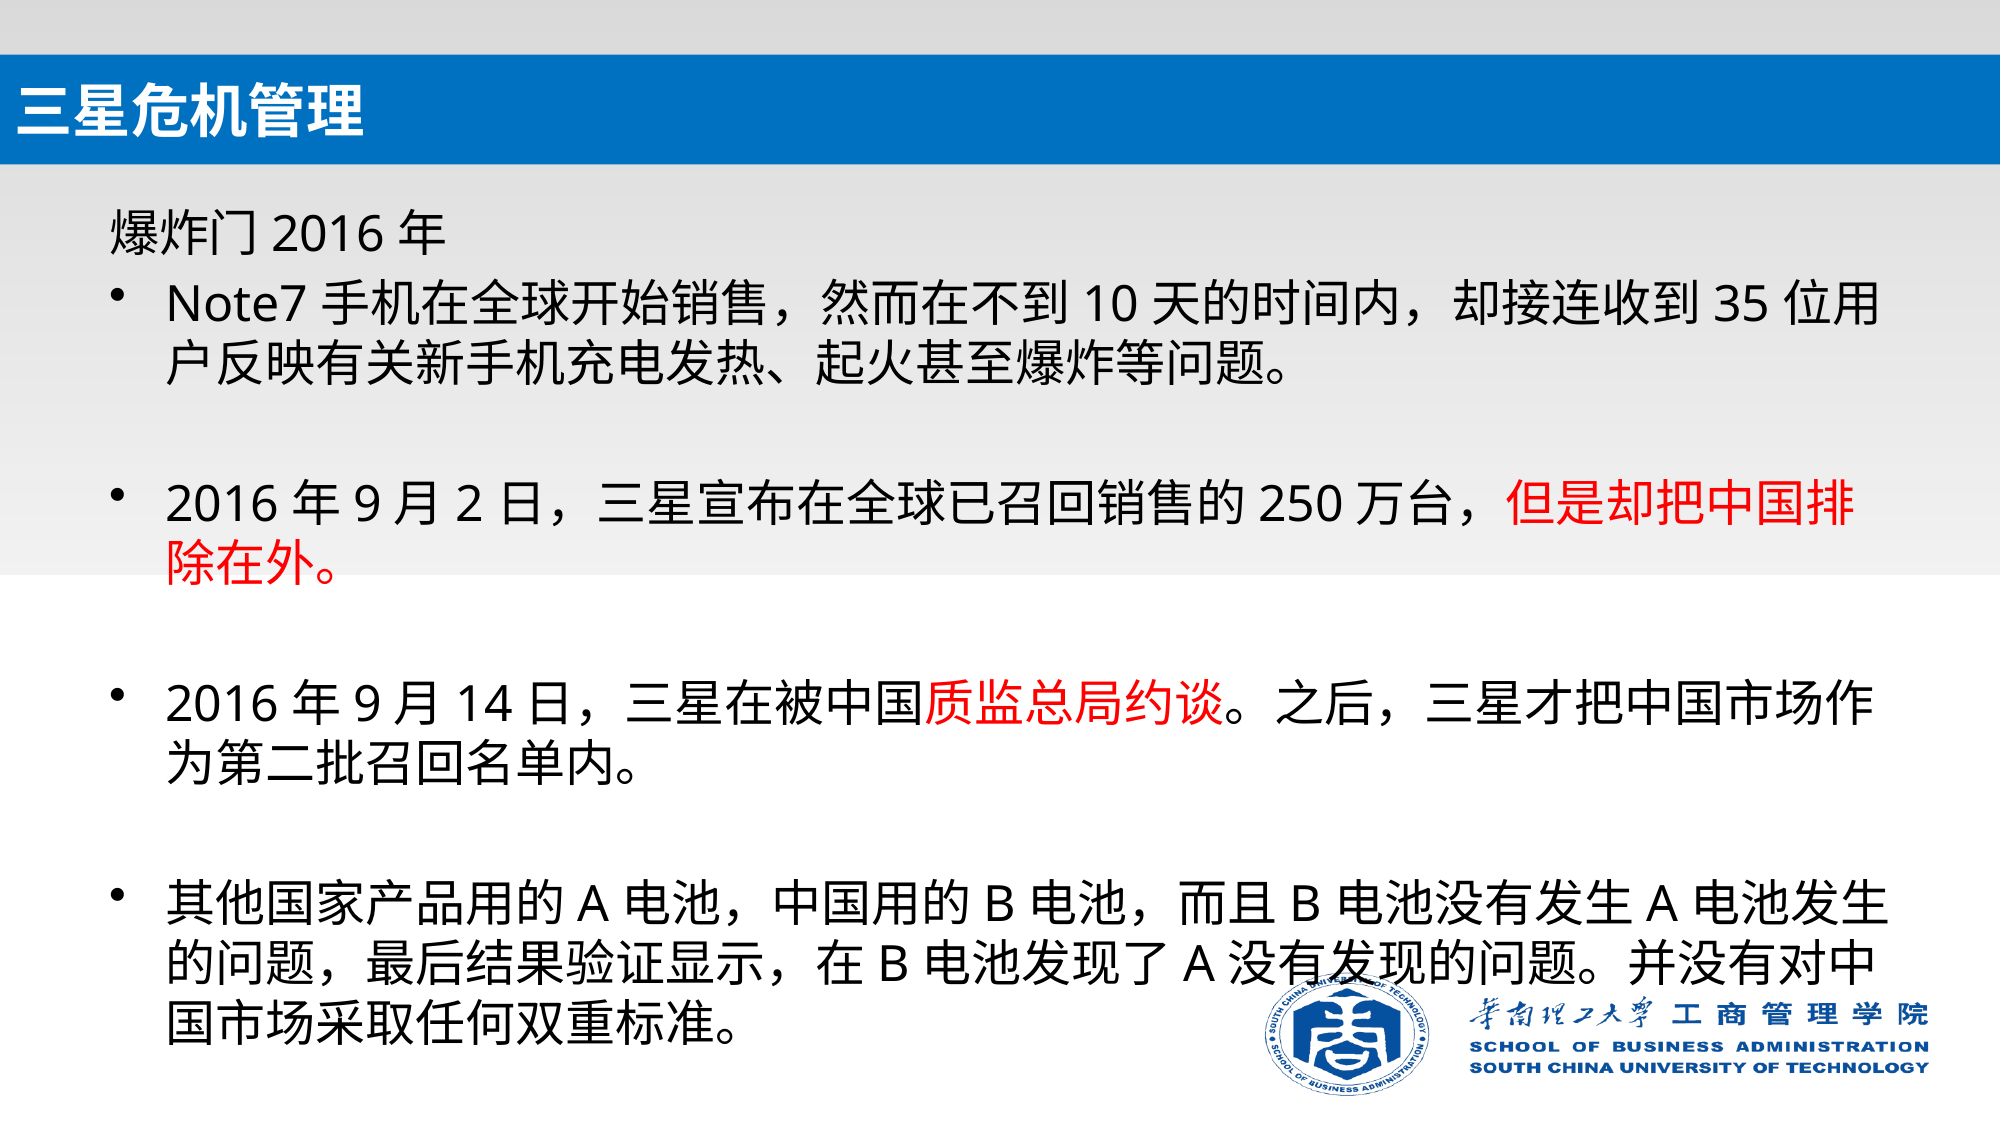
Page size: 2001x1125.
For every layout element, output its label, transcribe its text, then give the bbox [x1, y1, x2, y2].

title 三星危机管理 [0, 54, 2000, 165]
list 爆炸门2016年 Note7手机在全球开始销售，然而在不到10天的时间内，却接连收到35位用户反映有关新手机充电发热、起火甚至爆炸等问题。 2016年9月2日，三星宣布在全球已召回销售的250万台，但是却把中国排除在外。 2016年9月14日，三星在被中国质监总局约谈。之后，三星才把中国市场作为第二批召回名单内。 其他国家产品用的A电池，中国用的B电池，而且B电池没有发生A电池发生的问题，最后结果验证显示，在B电池发现了A没有发现的问题。并没有对中国市场采取任何双重标准。 [94, 193, 1906, 979]
picture [1241, 941, 1961, 1125]
